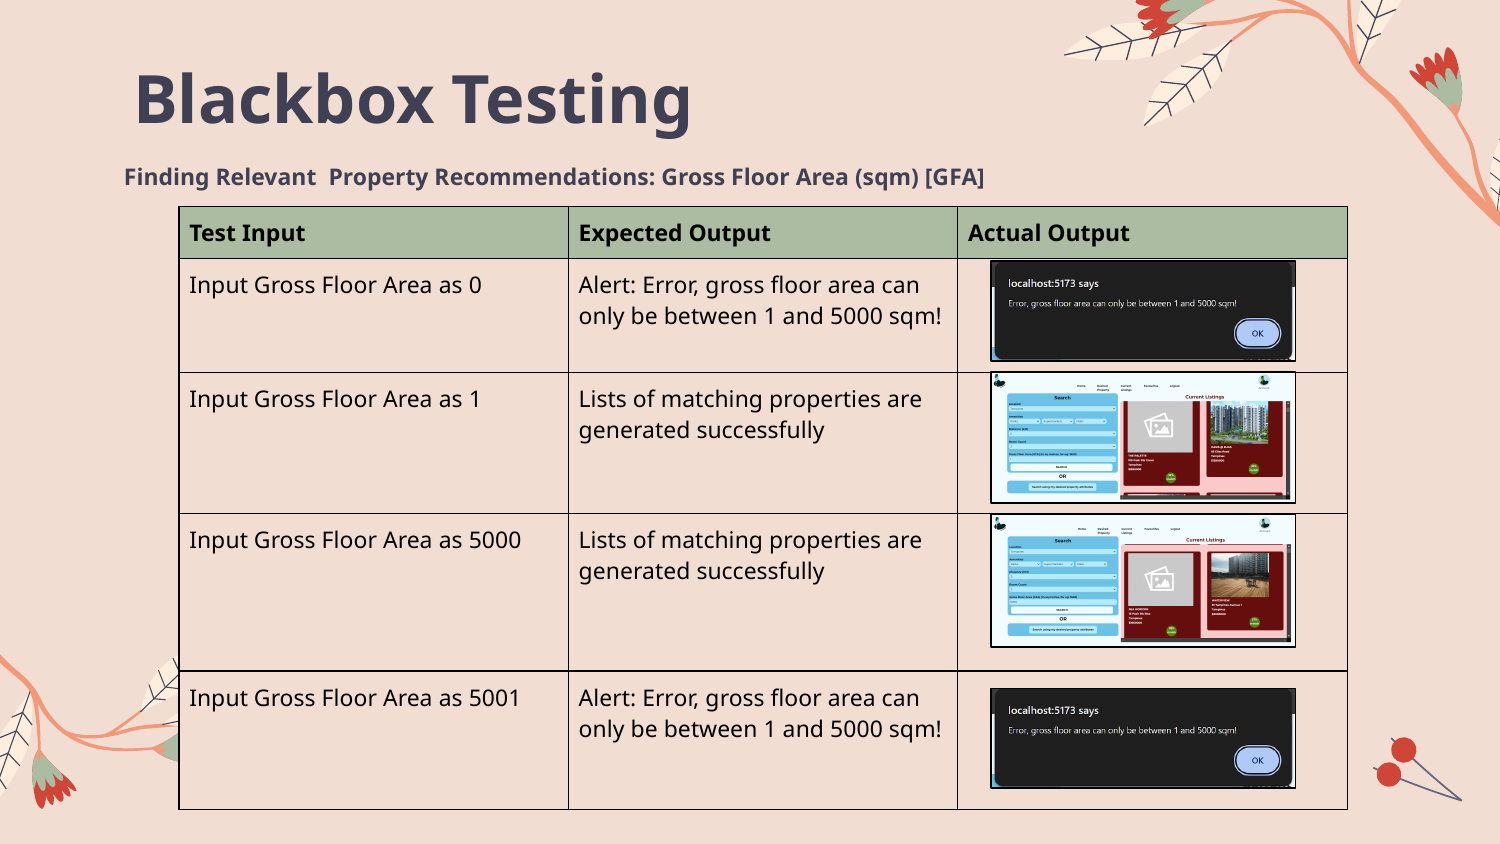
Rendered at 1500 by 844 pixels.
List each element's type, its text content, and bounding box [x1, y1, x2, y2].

table_cell Input Gross Floor Area as 5001 [180, 672, 568, 809]
table_cell Alert: Error, gross floor area can only be between 1 and 5000 sqm! [569, 672, 957, 809]
table_cell [958, 259, 1347, 372]
table_cell Alert: Error, gross floor area can only be between 1 and 5000 sqm! [569, 259, 957, 372]
table_header Expected Output [569, 207, 957, 258]
list Finding Relevant Property Recommendations: Gross Floor Area (sqm) [GFA] [108, 143, 1392, 202]
table_cell Input Gross Floor Area as 1 [180, 373, 568, 513]
table_cell Input Gross Floor Area as 0 [180, 259, 568, 372]
table_cell Lists of matching properties are generated successfully [569, 373, 957, 513]
table_cell [958, 514, 1347, 670]
table_cell Input Gross Floor Area as 5000 [180, 514, 568, 670]
table_cell [958, 672, 1347, 809]
picture [991, 261, 1296, 361]
table_header Test Input [180, 207, 568, 258]
table_cell Lists of matching properties are generated successfully [569, 514, 957, 670]
table_cell [958, 373, 1347, 513]
picture [991, 688, 1296, 788]
picture [991, 514, 1296, 647]
table_header Actual Output [958, 207, 1347, 258]
picture [991, 372, 1296, 503]
title Blackbox Testing [118, 49, 1382, 143]
